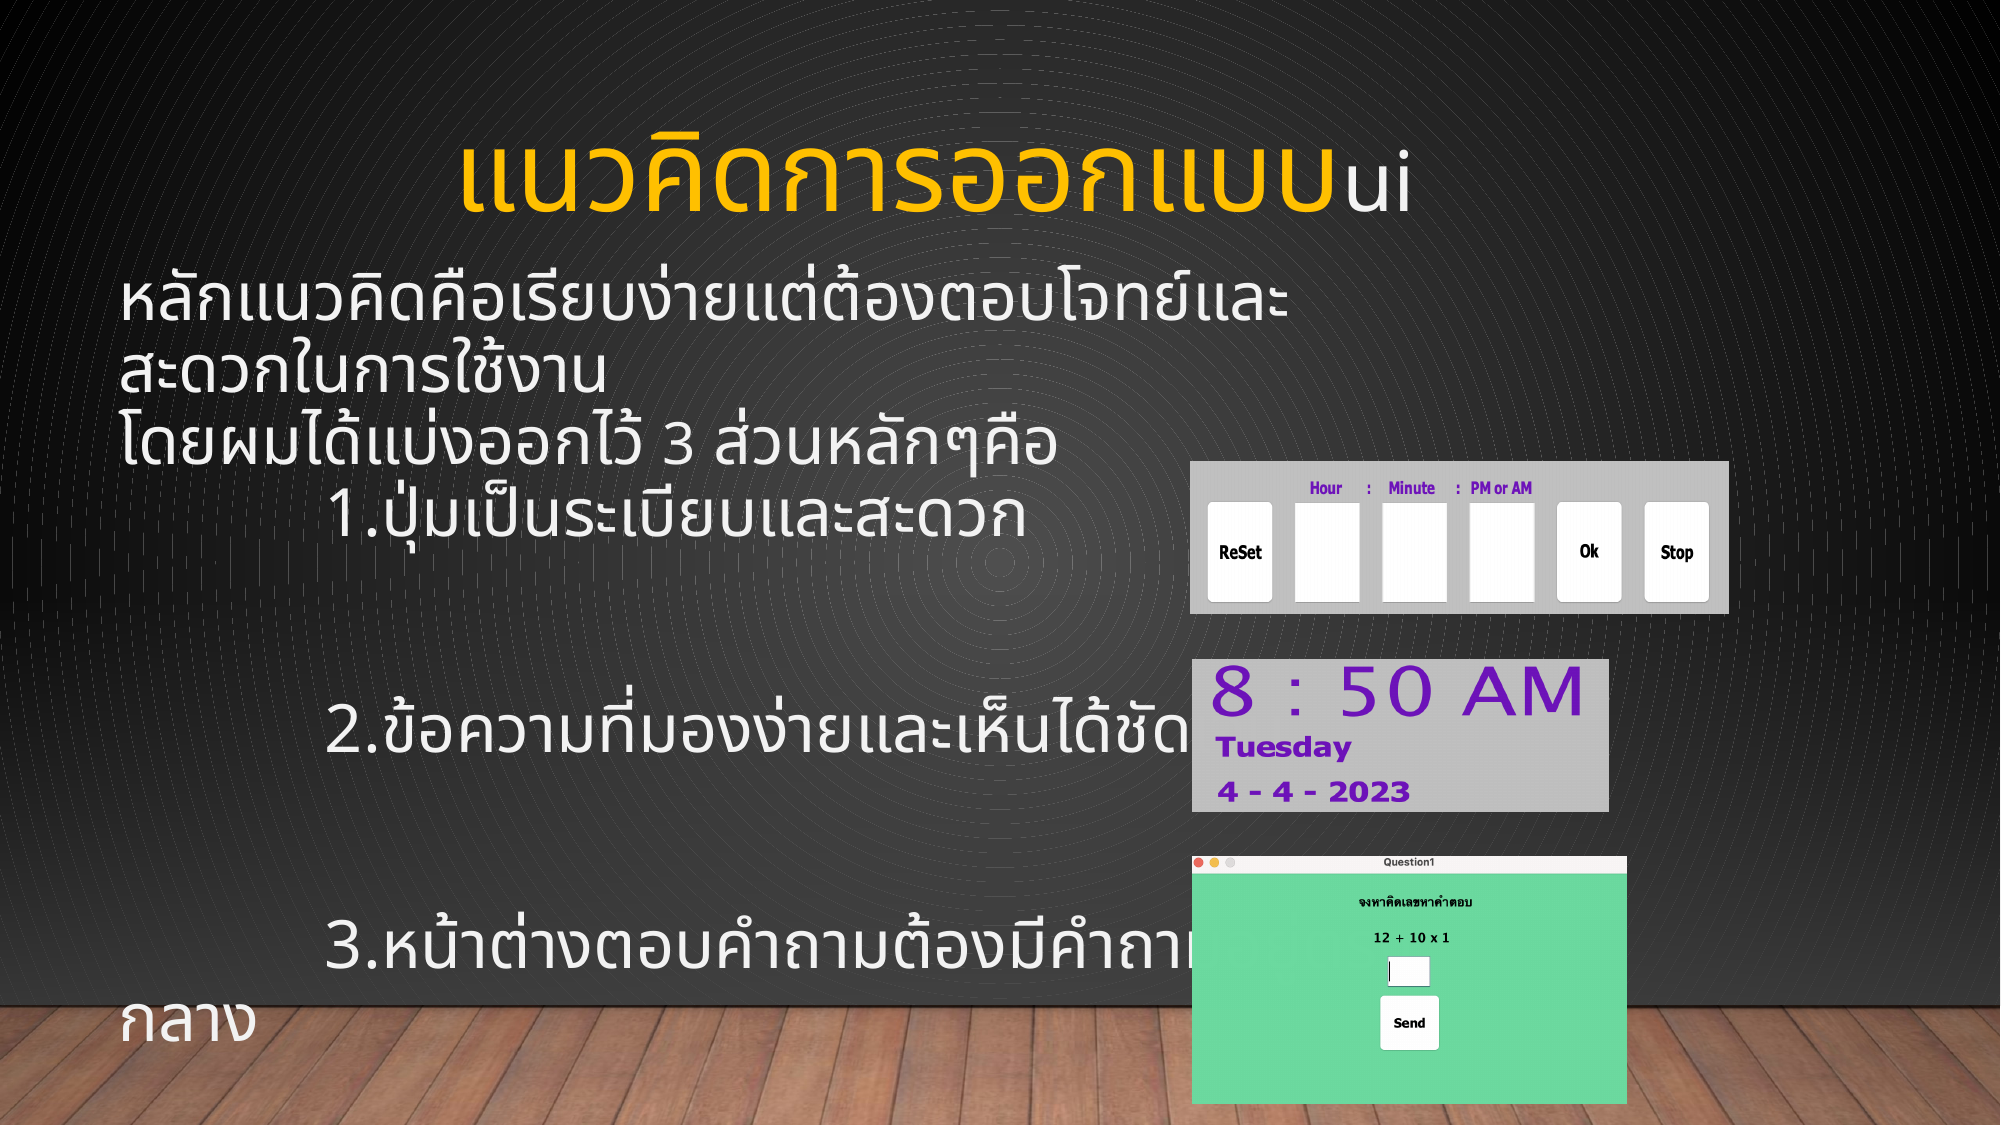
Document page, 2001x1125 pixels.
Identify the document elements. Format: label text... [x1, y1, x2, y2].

picture [1190, 461, 1729, 614]
text_box แนวคิดการออกแบบui [274, 91, 1594, 241]
title หลักแนวคิดคือเรียบง่ายแต่ต้องตอบโจทย์และสะดวกในการใช้งาน โดยผมได้แบ่งออกไว้ 3 ส่วนหลักๆคือ 1.ปุ่มเป็นระเบียบและสะดวก 2.ข้อความที่มองง่ายและเห็นได้ชัดเจน 3.หน้าต่างตอบคำถามต้องมีคำถามอยู่ตรงกลาง [103, 242, 1460, 1076]
picture [0, 856, 2000, 1125]
picture [1191, 658, 1609, 812]
